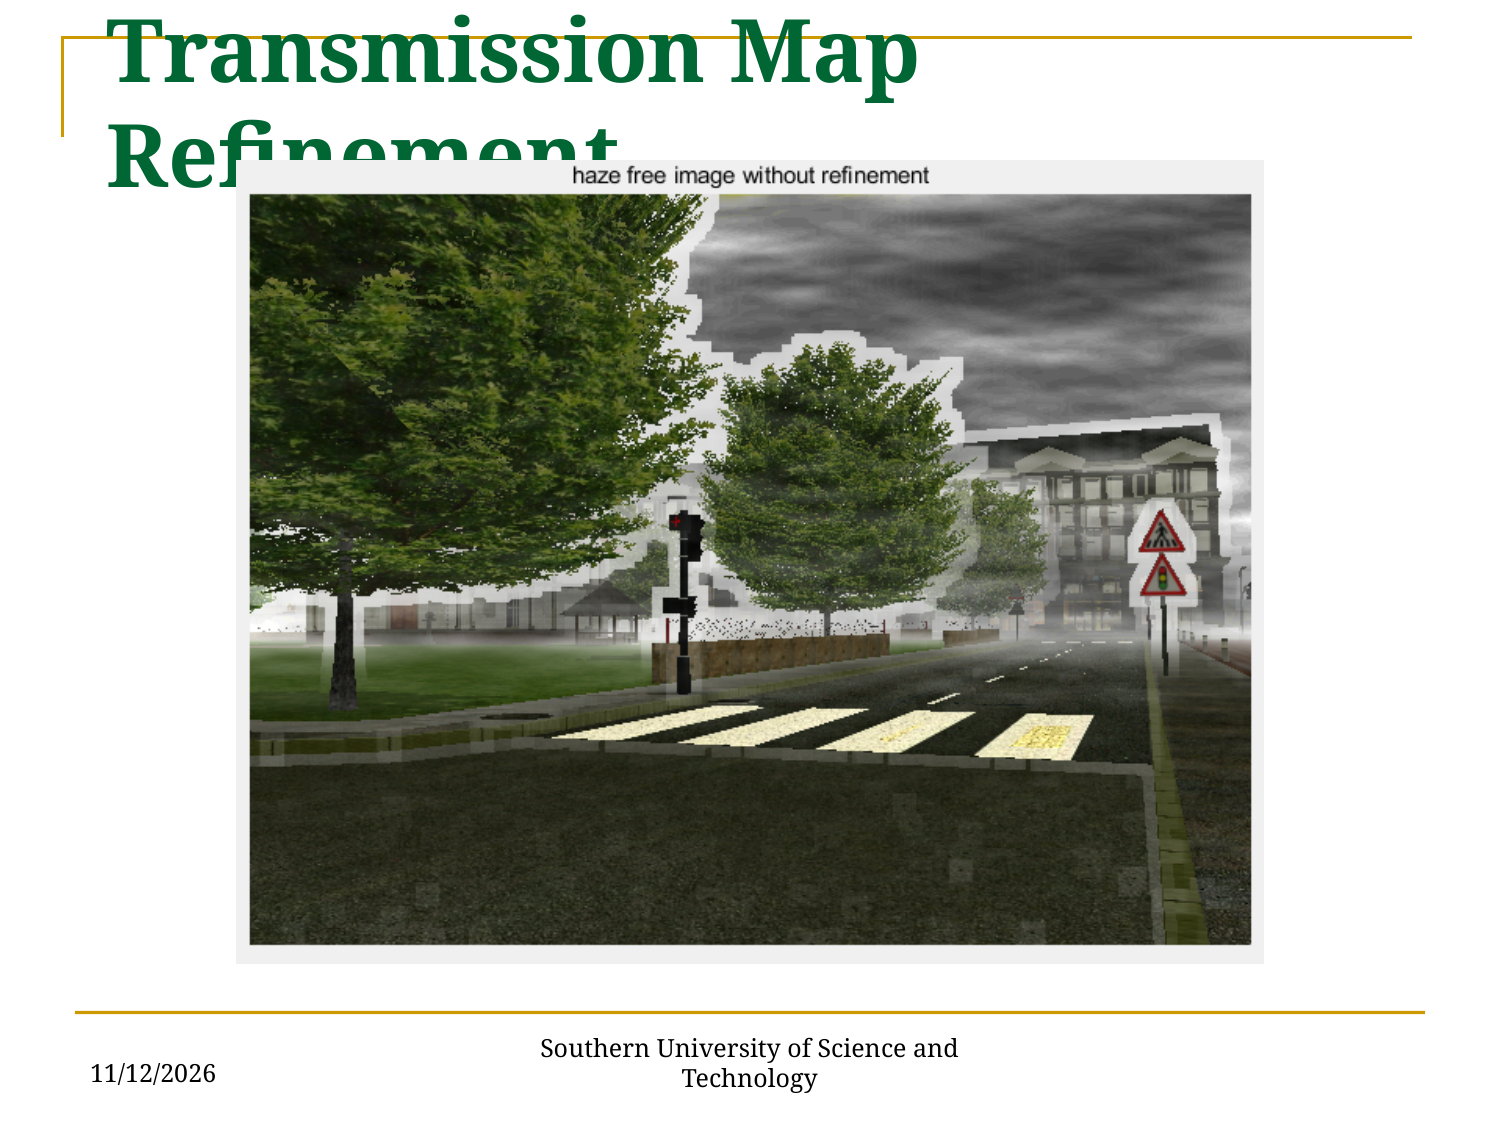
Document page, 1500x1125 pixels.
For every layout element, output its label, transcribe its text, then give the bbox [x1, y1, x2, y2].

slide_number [74, 1023, 426, 1100]
picture [236, 160, 1264, 965]
footer Southern University of Science and Technology [501, 1024, 999, 1100]
title Transmission Map Refinement [91, 59, 1442, 247]
